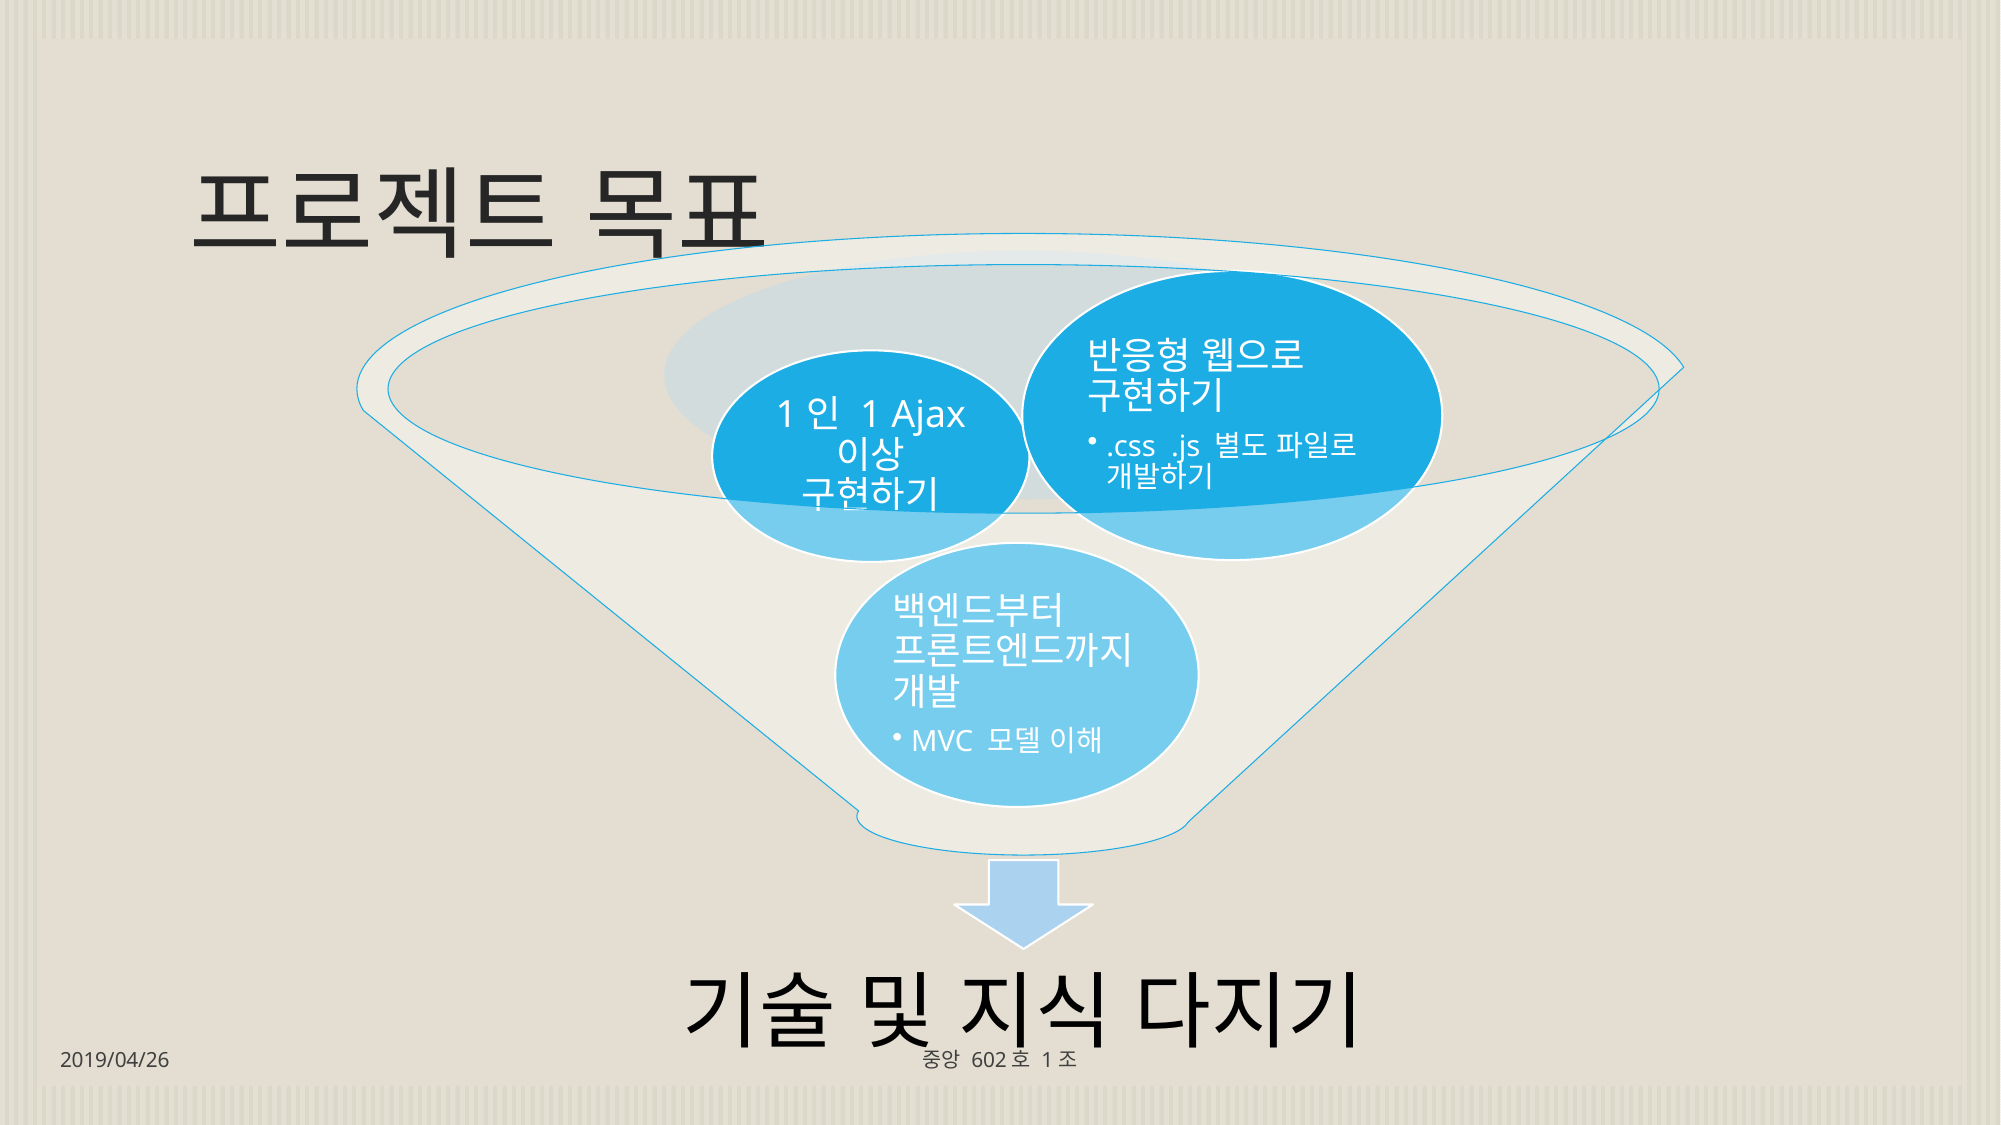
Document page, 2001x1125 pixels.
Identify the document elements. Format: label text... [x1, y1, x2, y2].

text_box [359, 218, 1688, 1100]
title 프로젝트 목표 [174, 105, 1825, 331]
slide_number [45, 1034, 356, 1080]
